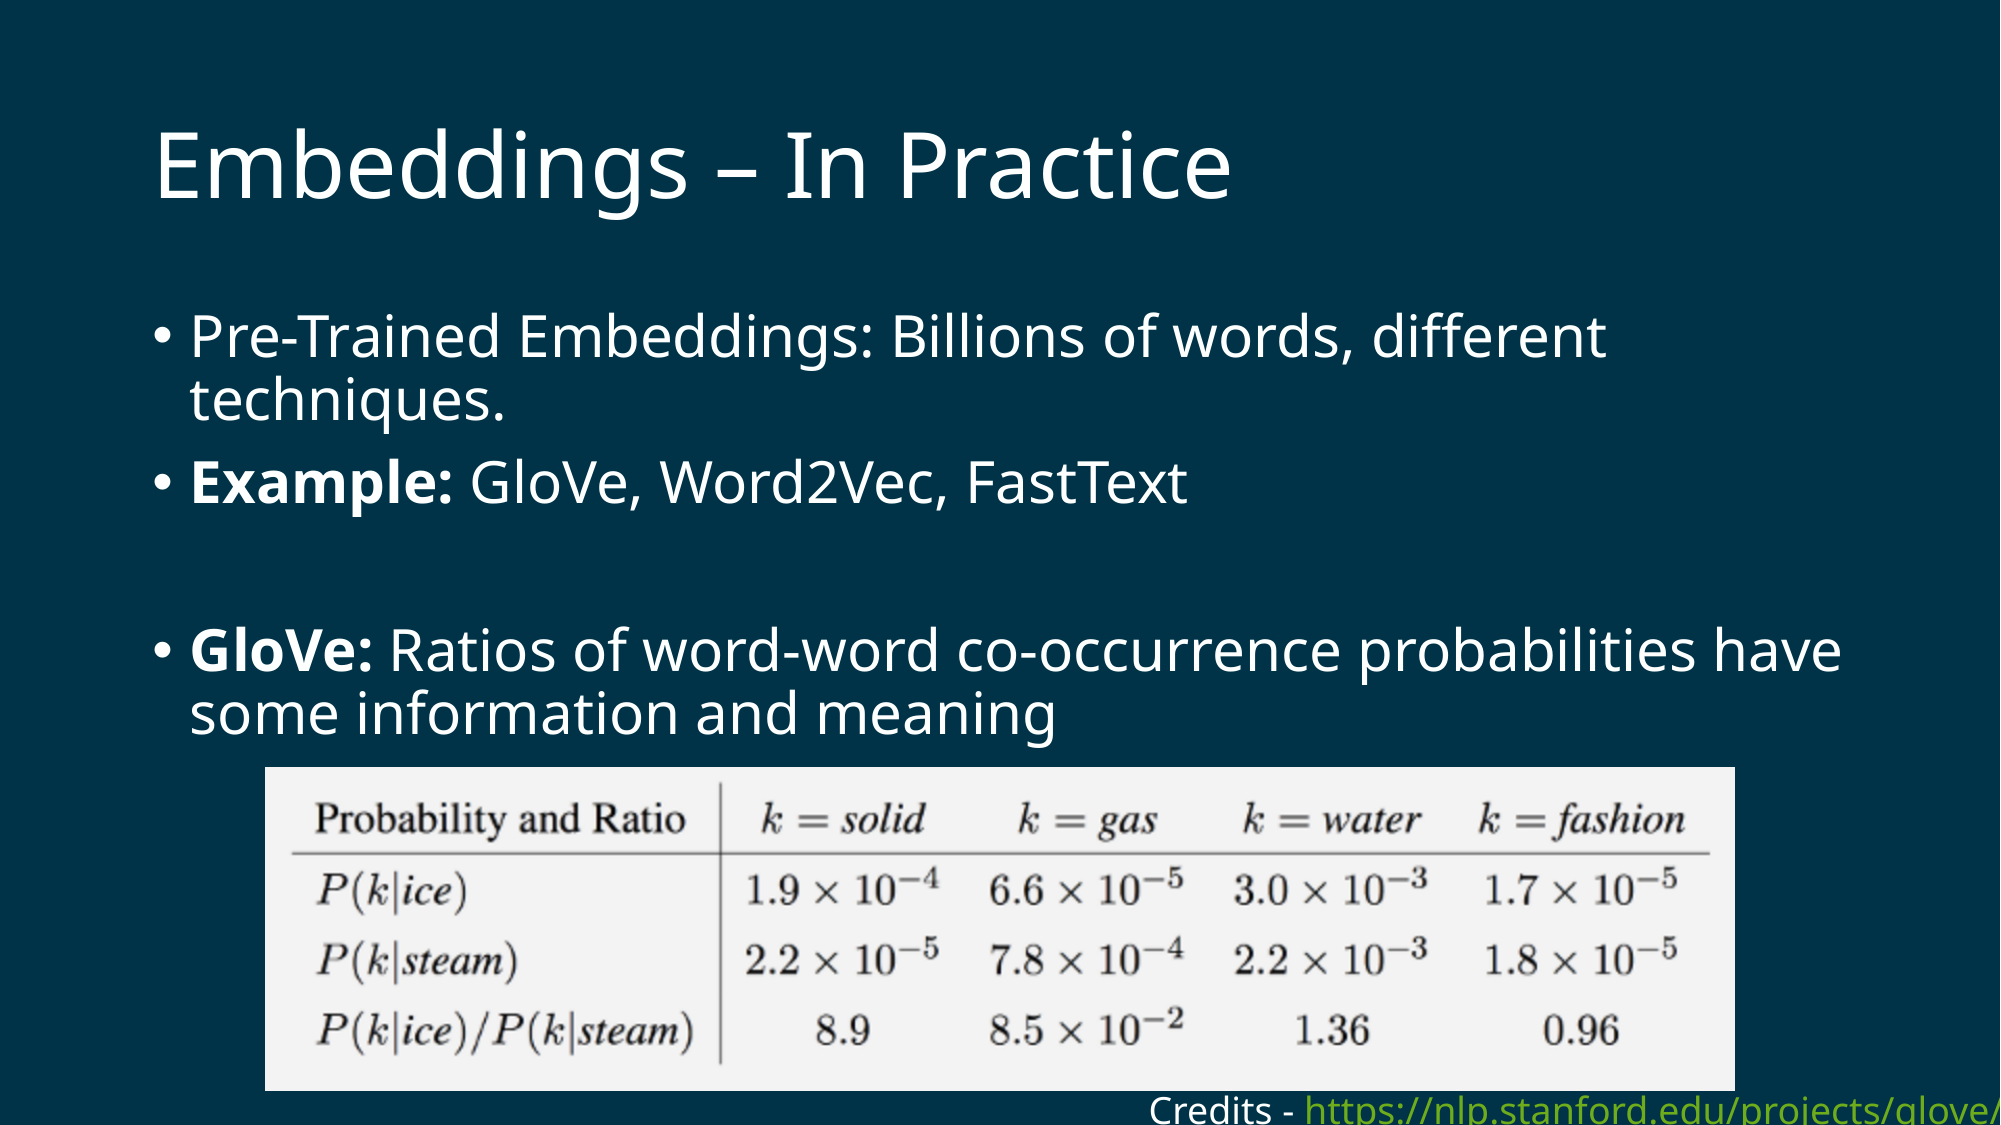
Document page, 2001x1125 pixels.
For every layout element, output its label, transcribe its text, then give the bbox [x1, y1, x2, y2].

list Pre-Trained Embeddings: Billions of words, different techniques. Example: GloVe, Word2Vec, FastText GloVe: Ratios of word-word co-occurrence probabilities have some information and meaning [137, 299, 1863, 1014]
picture [266, 768, 1734, 1090]
title Embeddings – In Practice [137, 59, 1863, 278]
text_box Credits - https://nlp.stanford.edu/projects/glove/ [1133, 1079, 2000, 1125]
